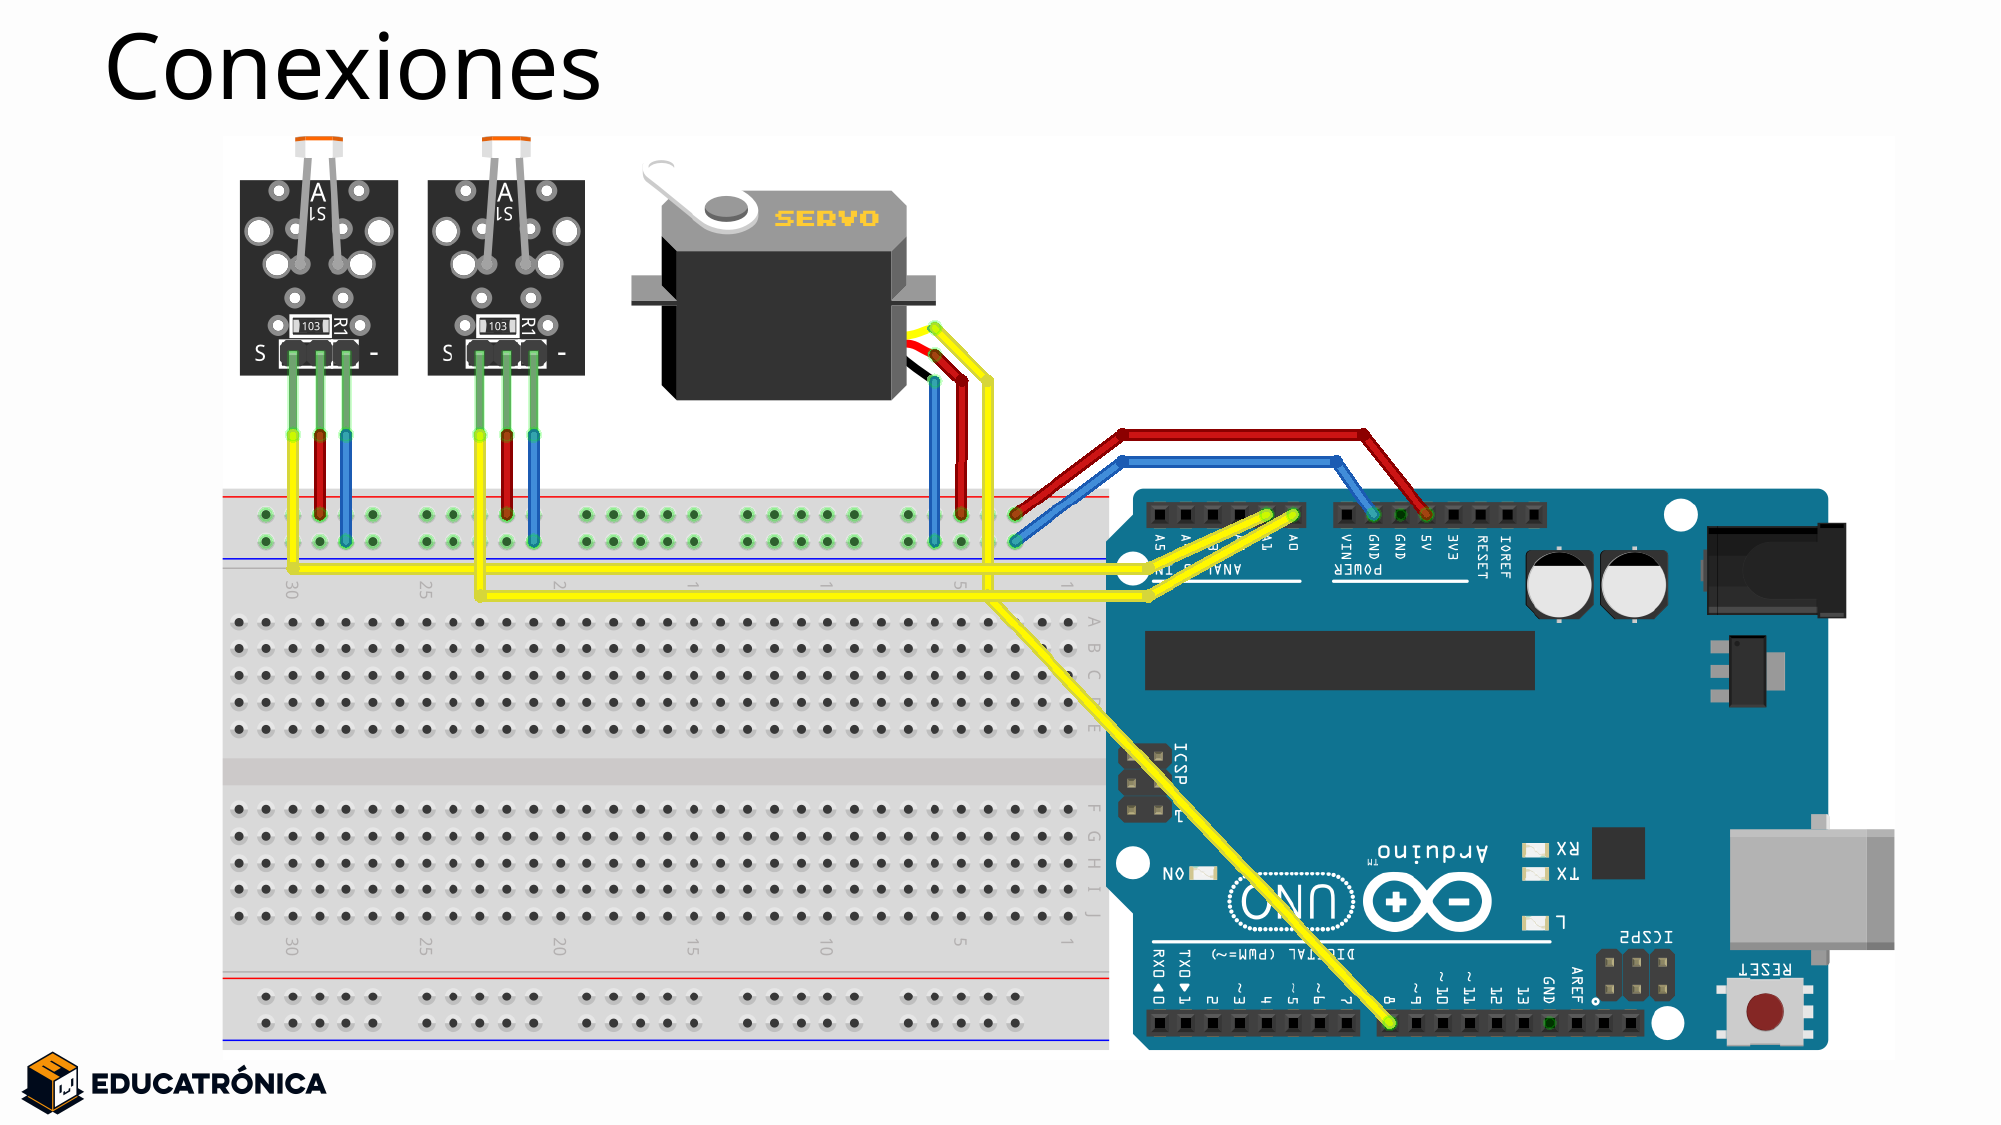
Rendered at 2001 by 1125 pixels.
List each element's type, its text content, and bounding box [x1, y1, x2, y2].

title Conexiones [88, 7, 1912, 133]
picture [19, 136, 1895, 1118]
